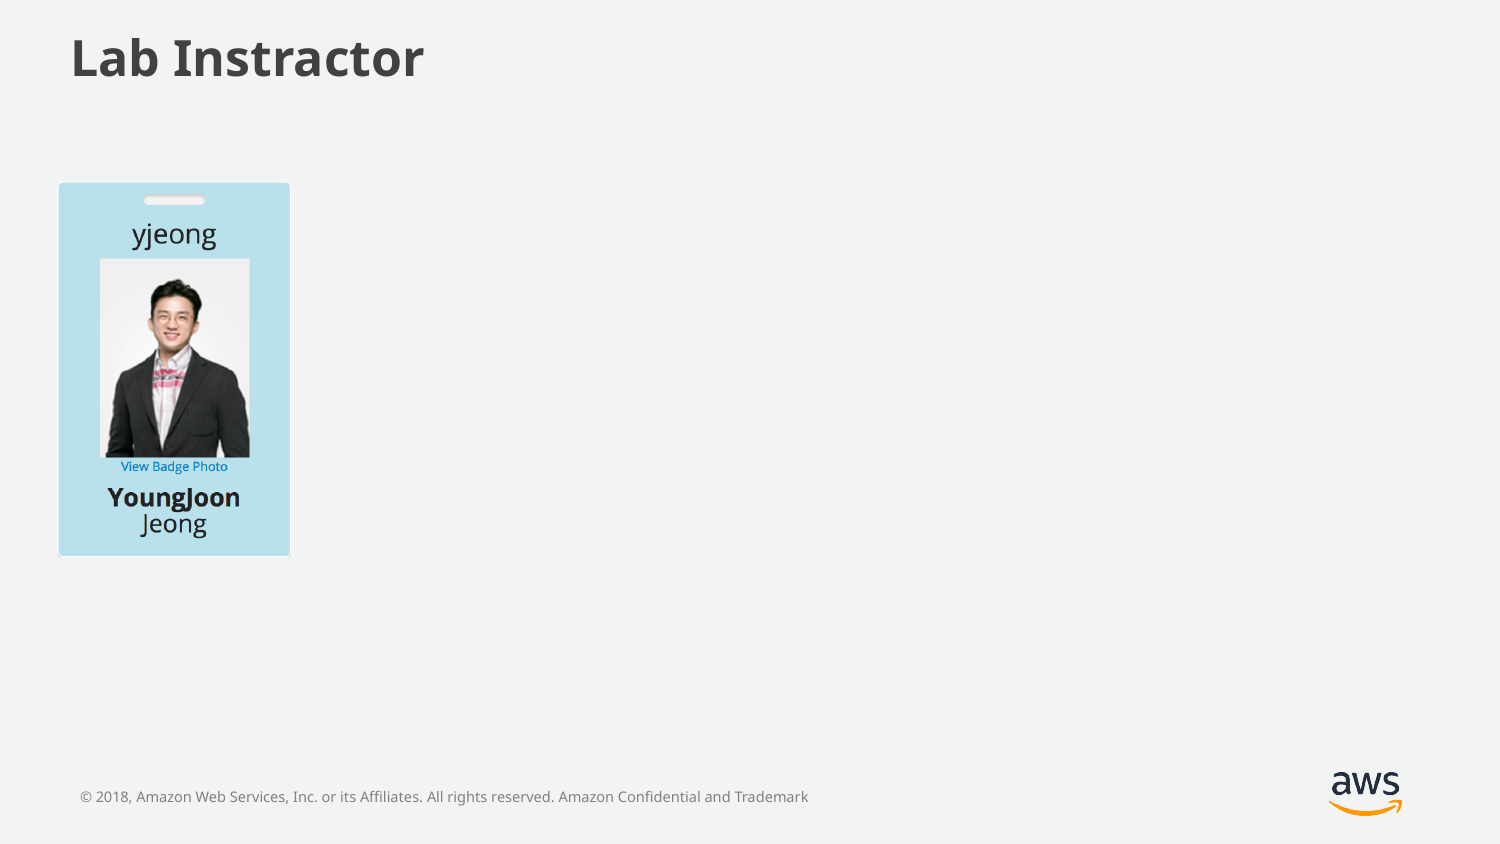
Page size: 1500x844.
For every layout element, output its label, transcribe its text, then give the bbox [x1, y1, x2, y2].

picture [56, 180, 292, 557]
title Lab Instractor [55, 18, 1402, 109]
picture [1329, 772, 1402, 816]
